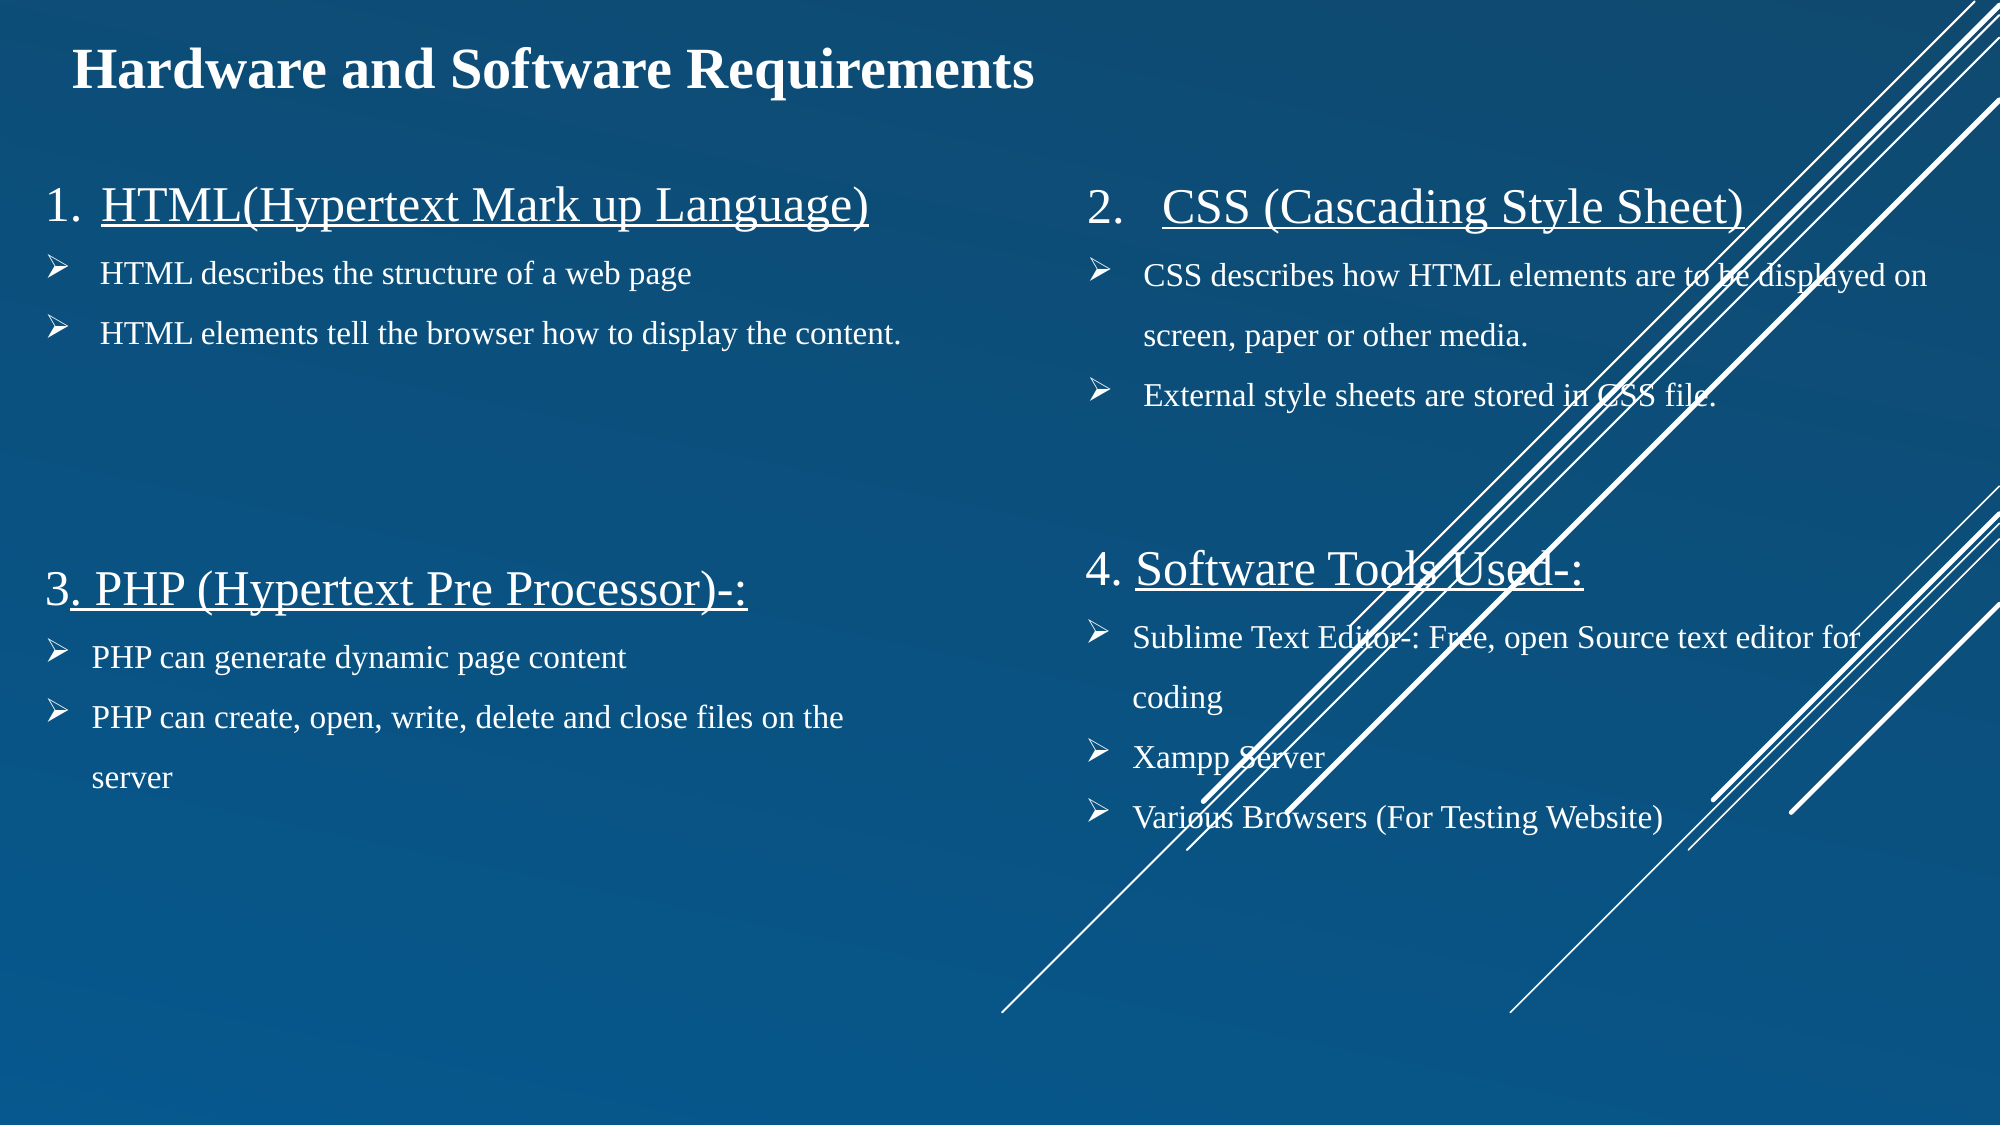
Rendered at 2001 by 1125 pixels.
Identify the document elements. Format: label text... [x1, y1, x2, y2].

text_box CSS (Cascading Style Sheet) CSS describes how HTML elements are to be displayed on screen, paper or other media. External style sheets are stored in CSS file. [1072, 136, 2000, 421]
text_box Hardware and Software Requirements [57, 23, 1071, 108]
text_box 4. Software Tools Used-: Sublime Text Editor-: Free, open Source text editor for coding Xampp Server Various Browsers (For Testing Website) [1070, 497, 1955, 843]
text_box 3. PHP (Hypertext Pre Processor)-: PHP can generate dynamic page content PHP can create, open, write, delete and close files on the server [29, 517, 896, 803]
text_box HTML(Hypertext Mark up Language) HTML describes the structure of a web page HTML elements tell the browser how to display the content. [30, 133, 933, 359]
